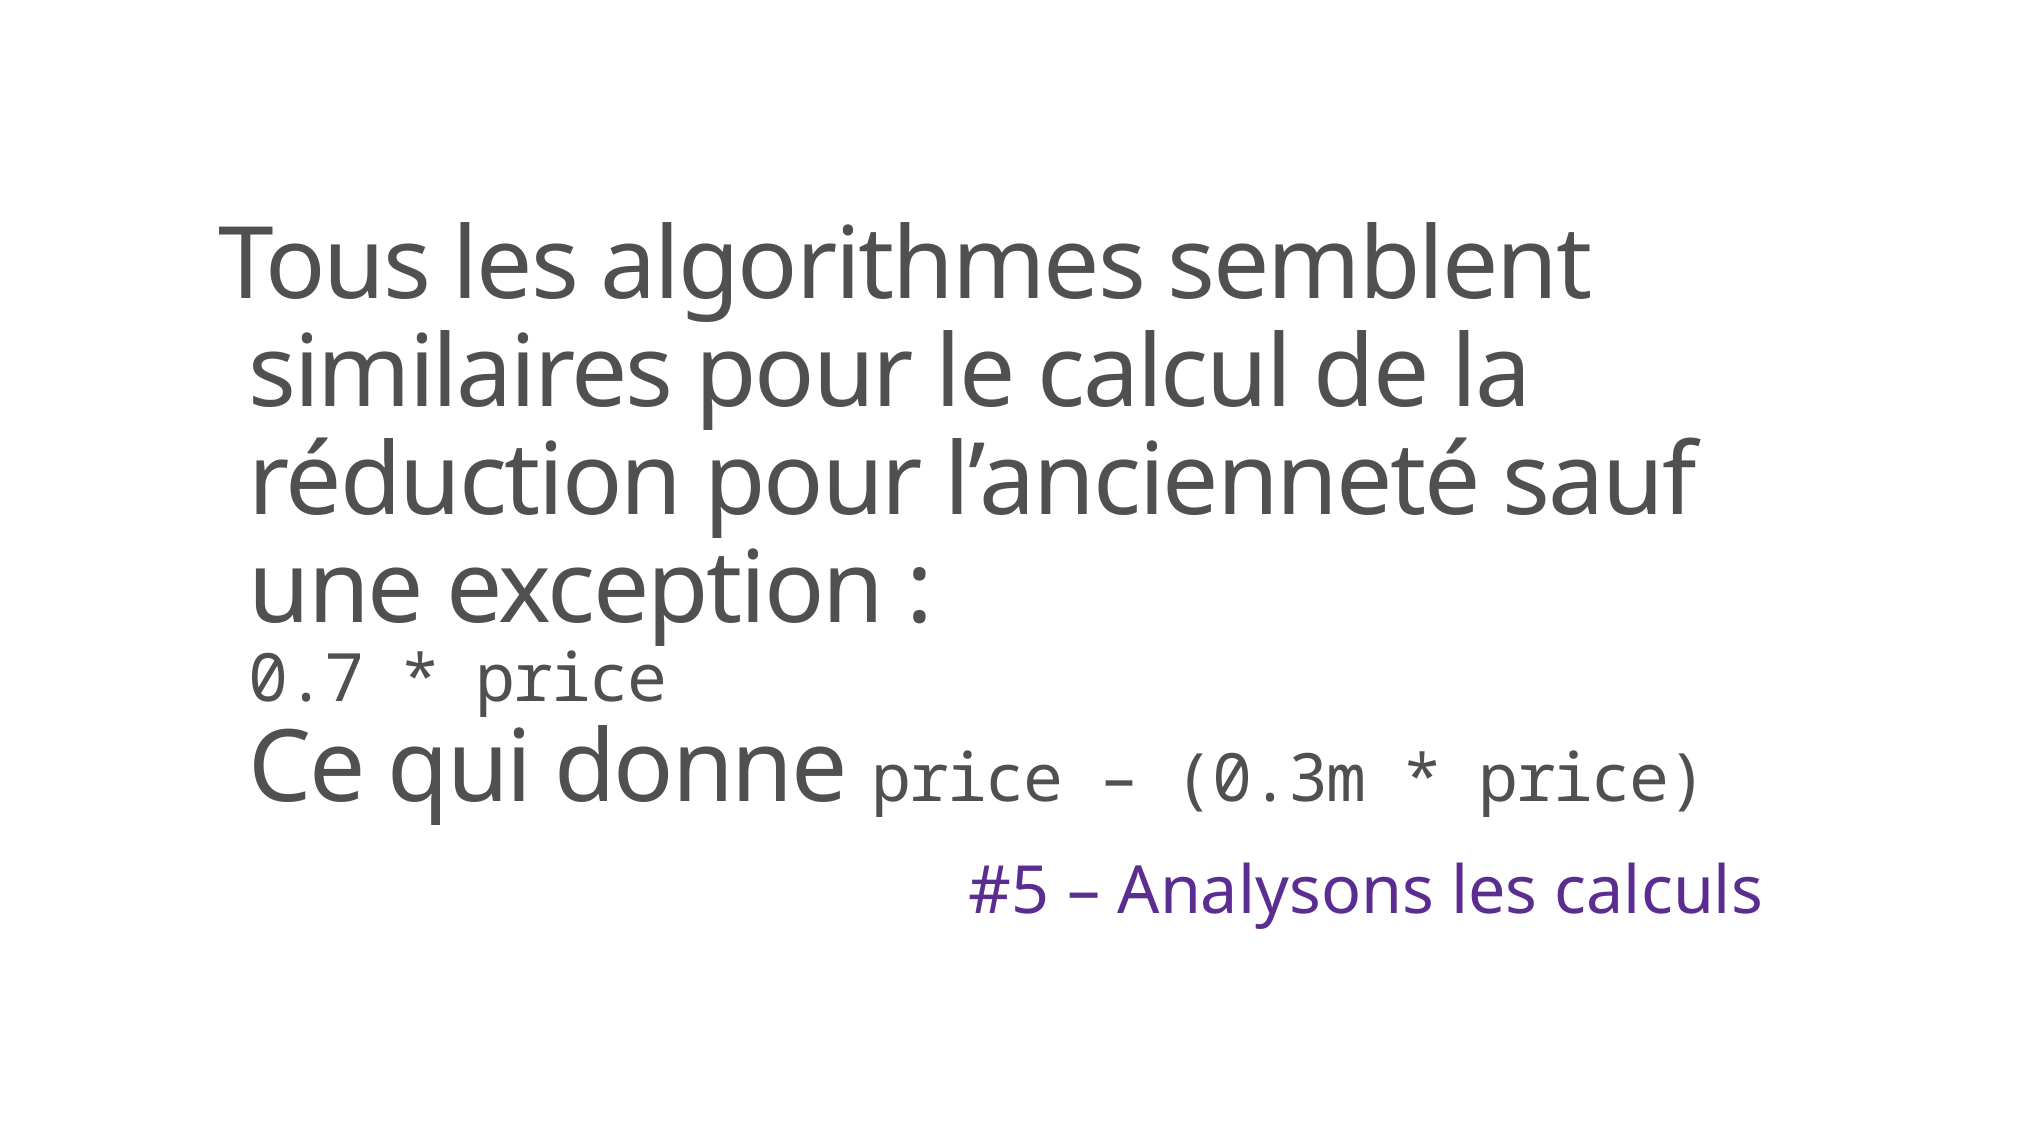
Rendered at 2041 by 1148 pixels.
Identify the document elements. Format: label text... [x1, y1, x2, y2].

list #5 – Analysons les calculs [945, 840, 1846, 944]
title Tous les algorithmes semblent similaires pour le calcul de la réduction pour l’ancienneté sauf une exception : 0.7 * price Ce qui donne price – (0.3m * price) [195, 197, 1846, 762]
